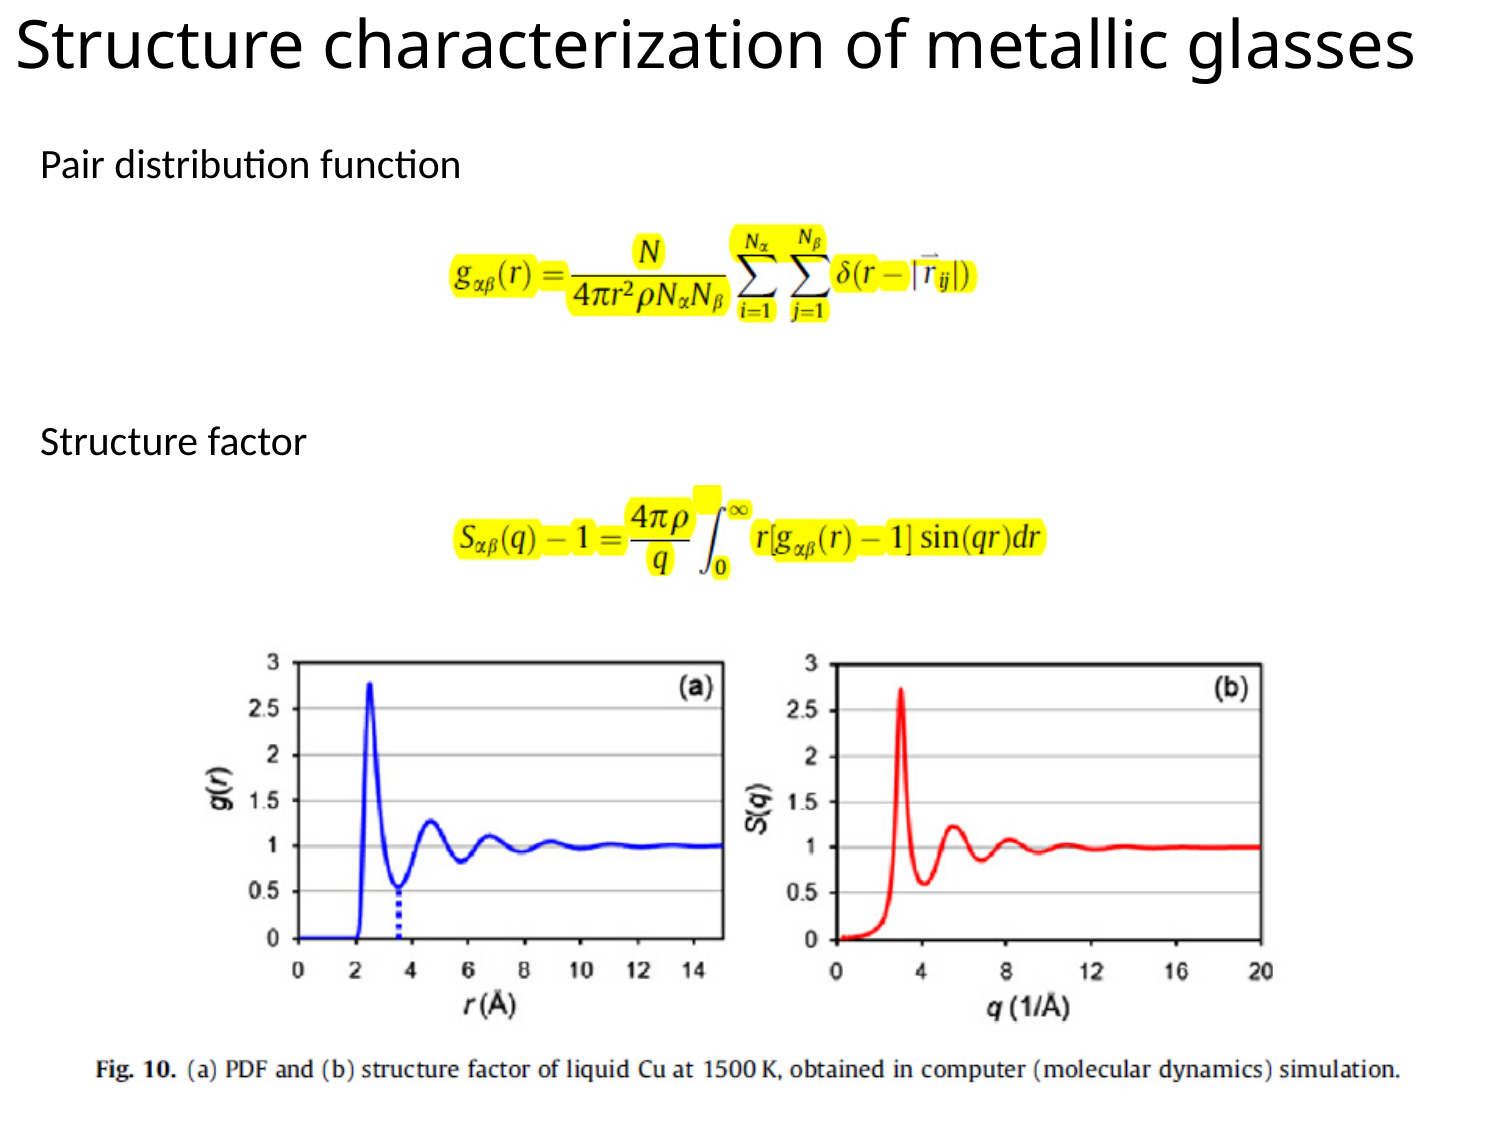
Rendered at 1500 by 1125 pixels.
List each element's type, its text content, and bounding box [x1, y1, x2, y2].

picture [80, 621, 1420, 1112]
picture [425, 214, 1011, 340]
picture [425, 485, 1056, 592]
title Structure characterization of metallic glasses [0, 0, 1500, 90]
text_box Structure factor [25, 405, 554, 471]
text_box Pair distribution function [25, 128, 554, 194]
